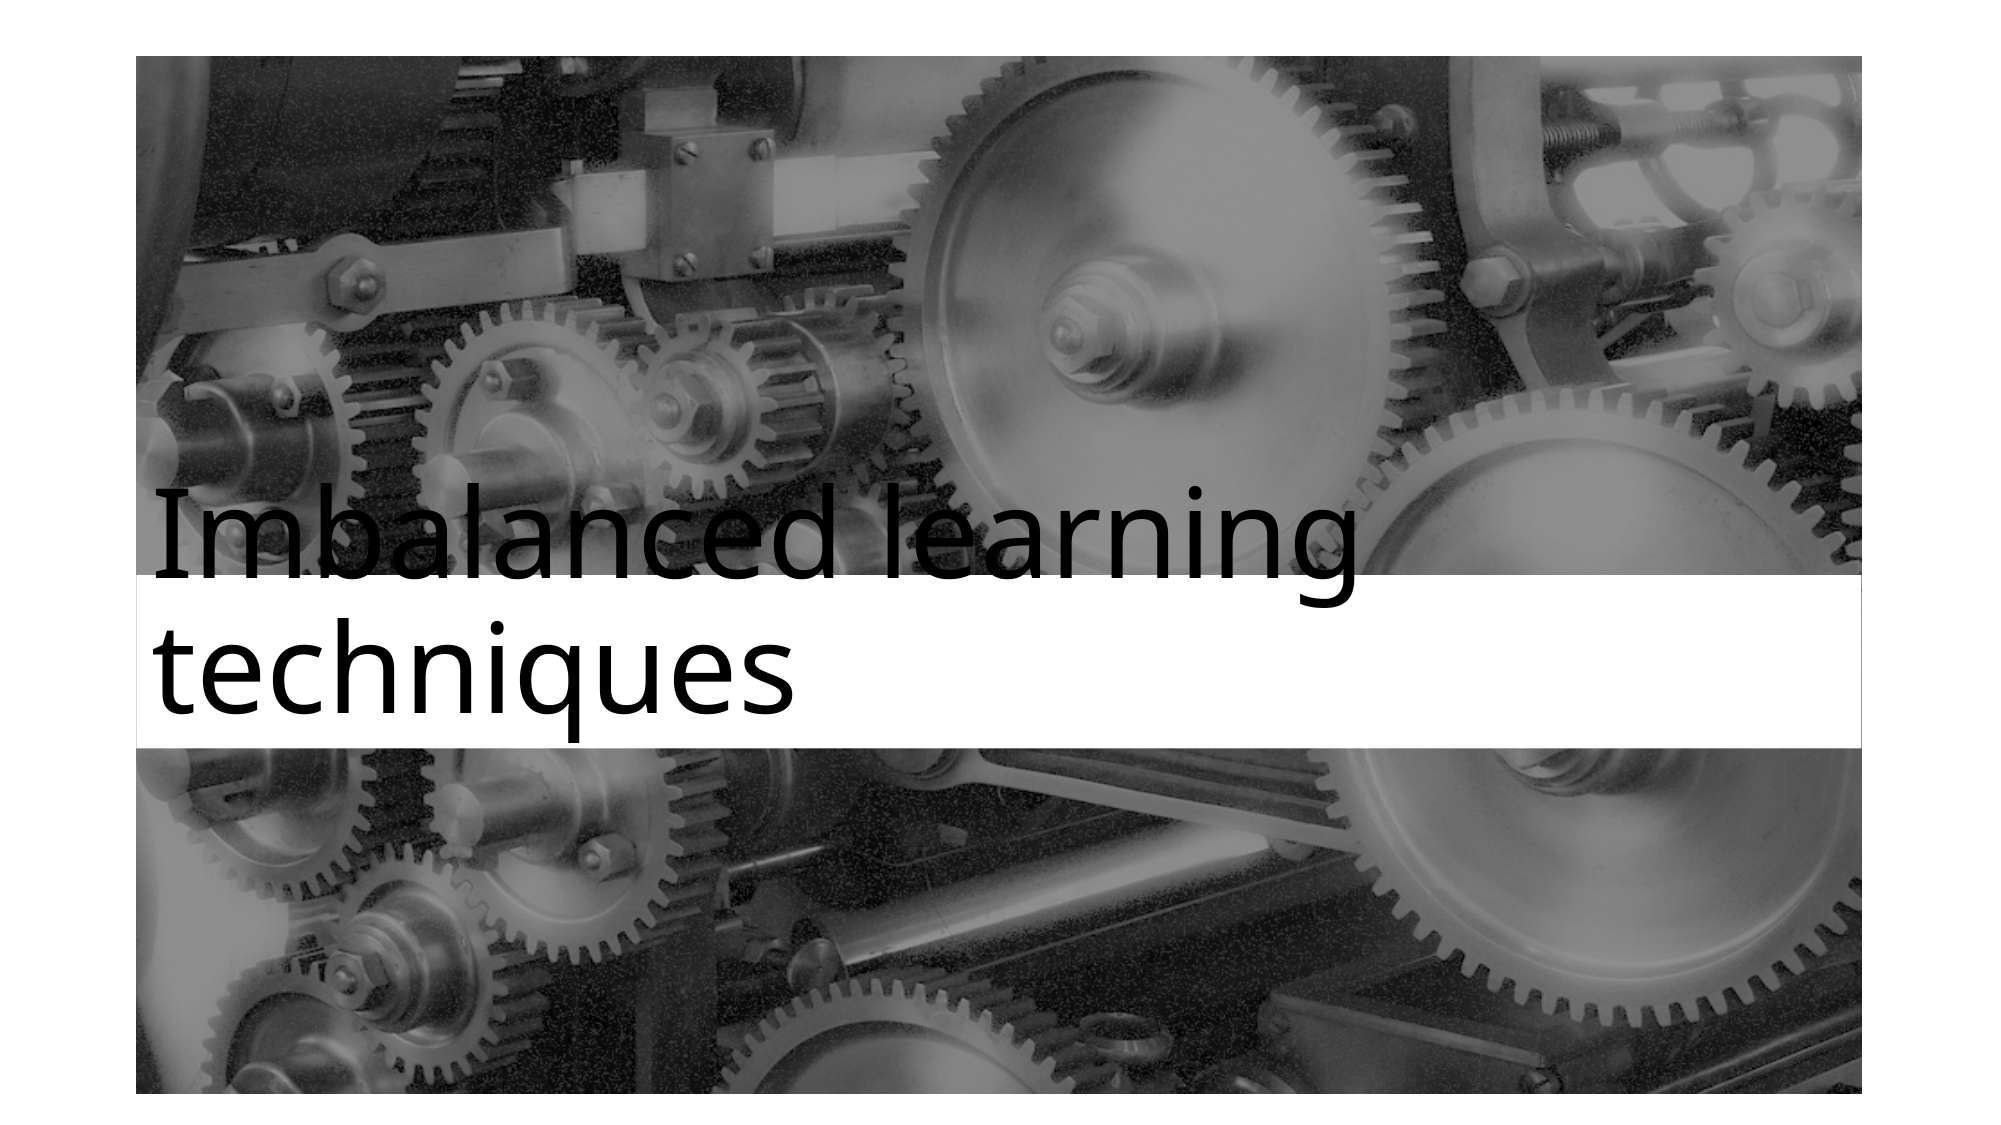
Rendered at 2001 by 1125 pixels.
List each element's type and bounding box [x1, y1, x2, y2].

picture [136, 56, 1862, 1094]
